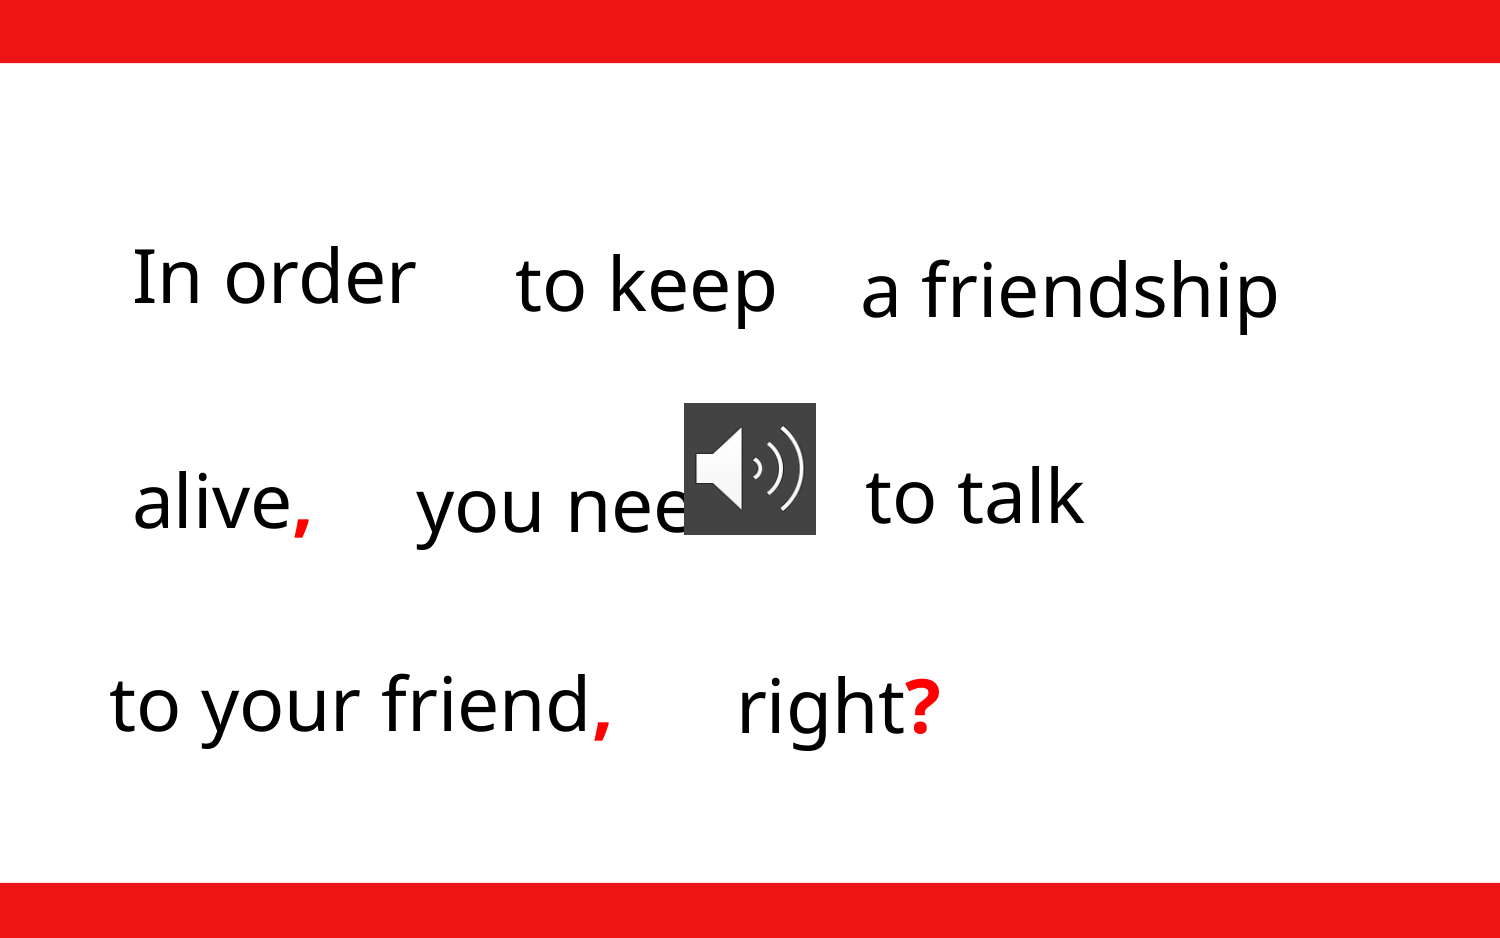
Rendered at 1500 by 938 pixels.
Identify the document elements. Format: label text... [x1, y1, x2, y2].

text_box to talk [850, 396, 1117, 566]
text_box [0, 882, 1500, 938]
text_box to keep [500, 184, 846, 381]
text_box you need [400, 405, 790, 575]
text_box to your friend, [94, 603, 750, 774]
text_box [0, 0, 1500, 64]
text_box a friendship [846, 189, 1326, 360]
list In order [117, 176, 437, 373]
text_box alive, [117, 401, 346, 571]
text_box right? [721, 606, 1117, 776]
picture [683, 402, 817, 536]
